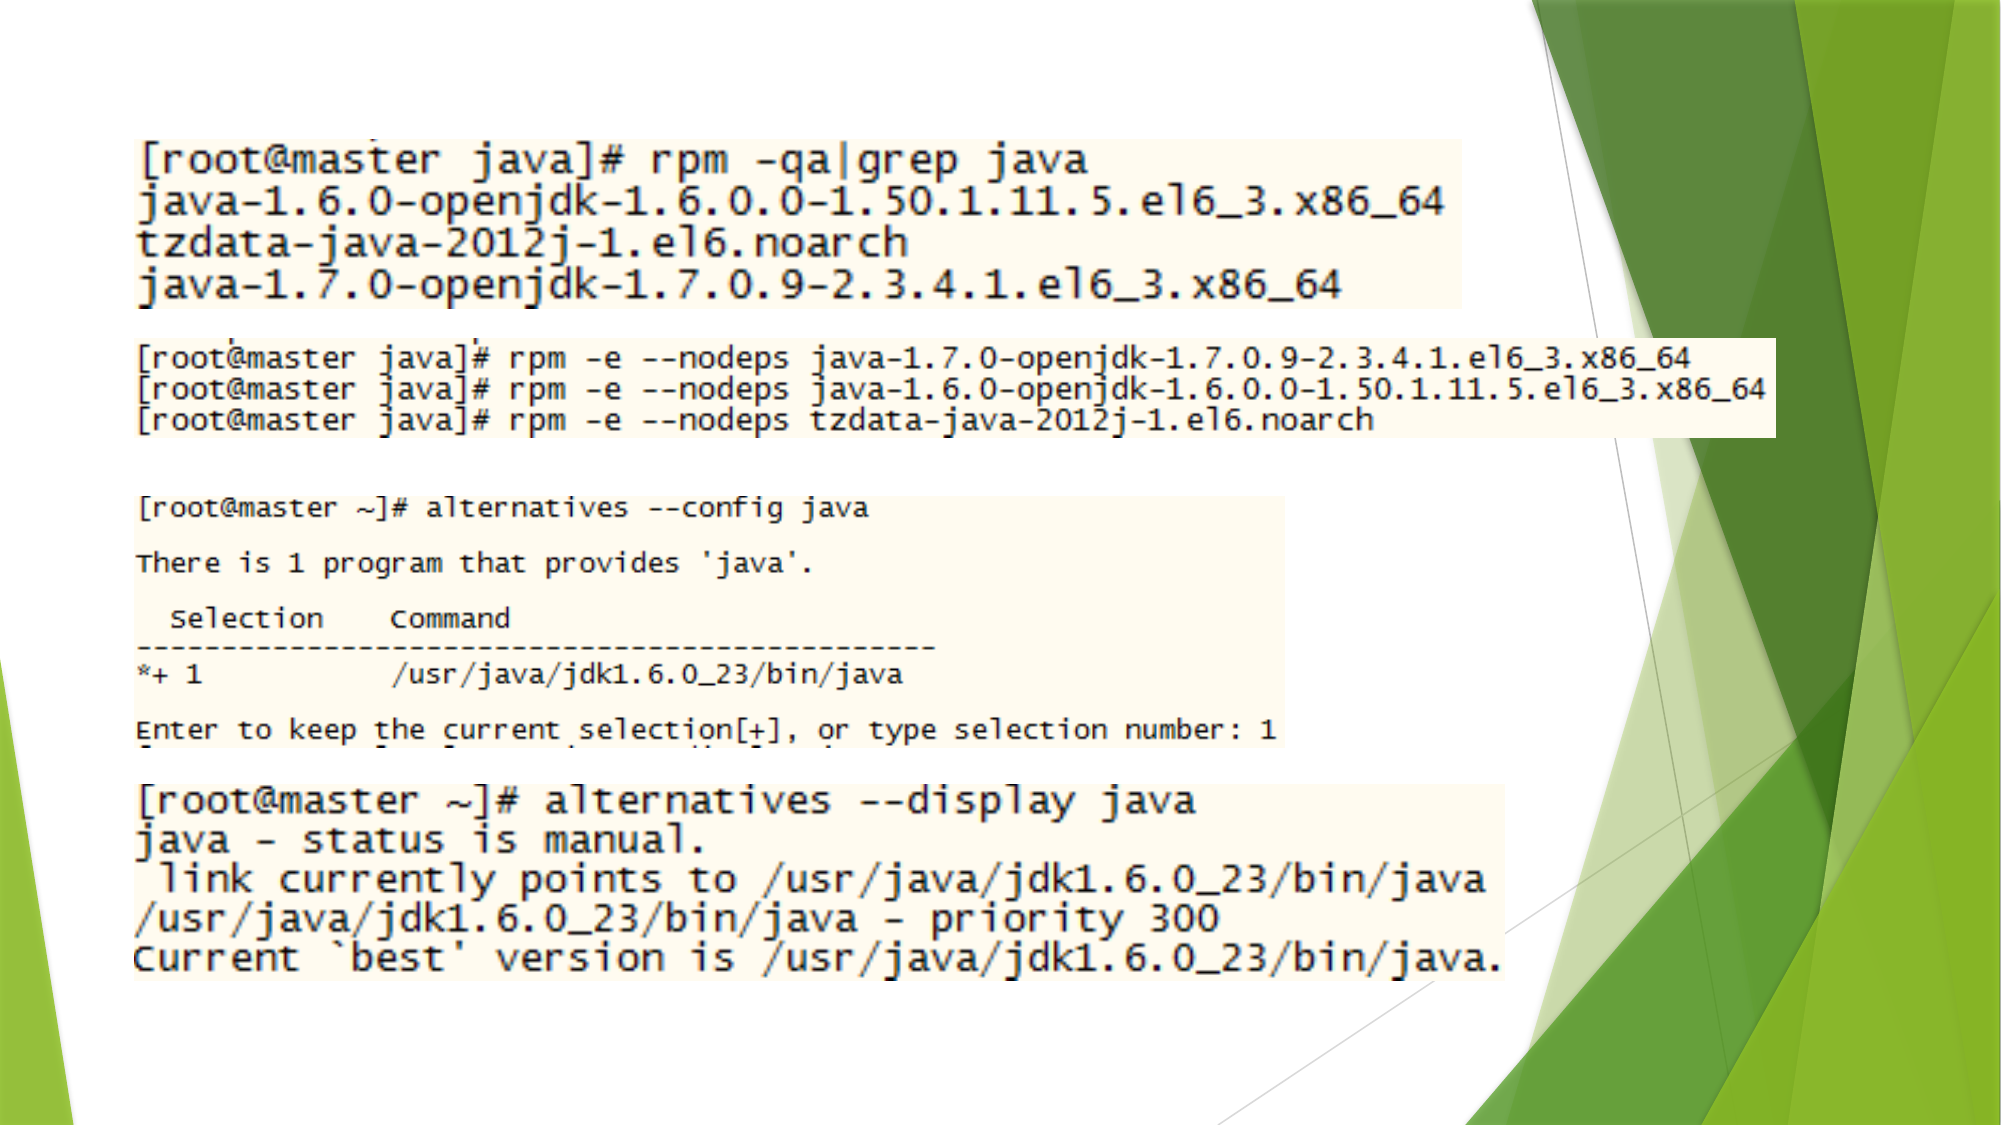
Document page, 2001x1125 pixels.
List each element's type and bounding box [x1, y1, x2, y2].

picture [134, 139, 1462, 310]
picture [134, 496, 1286, 748]
picture [134, 337, 1776, 438]
picture [134, 783, 1505, 982]
